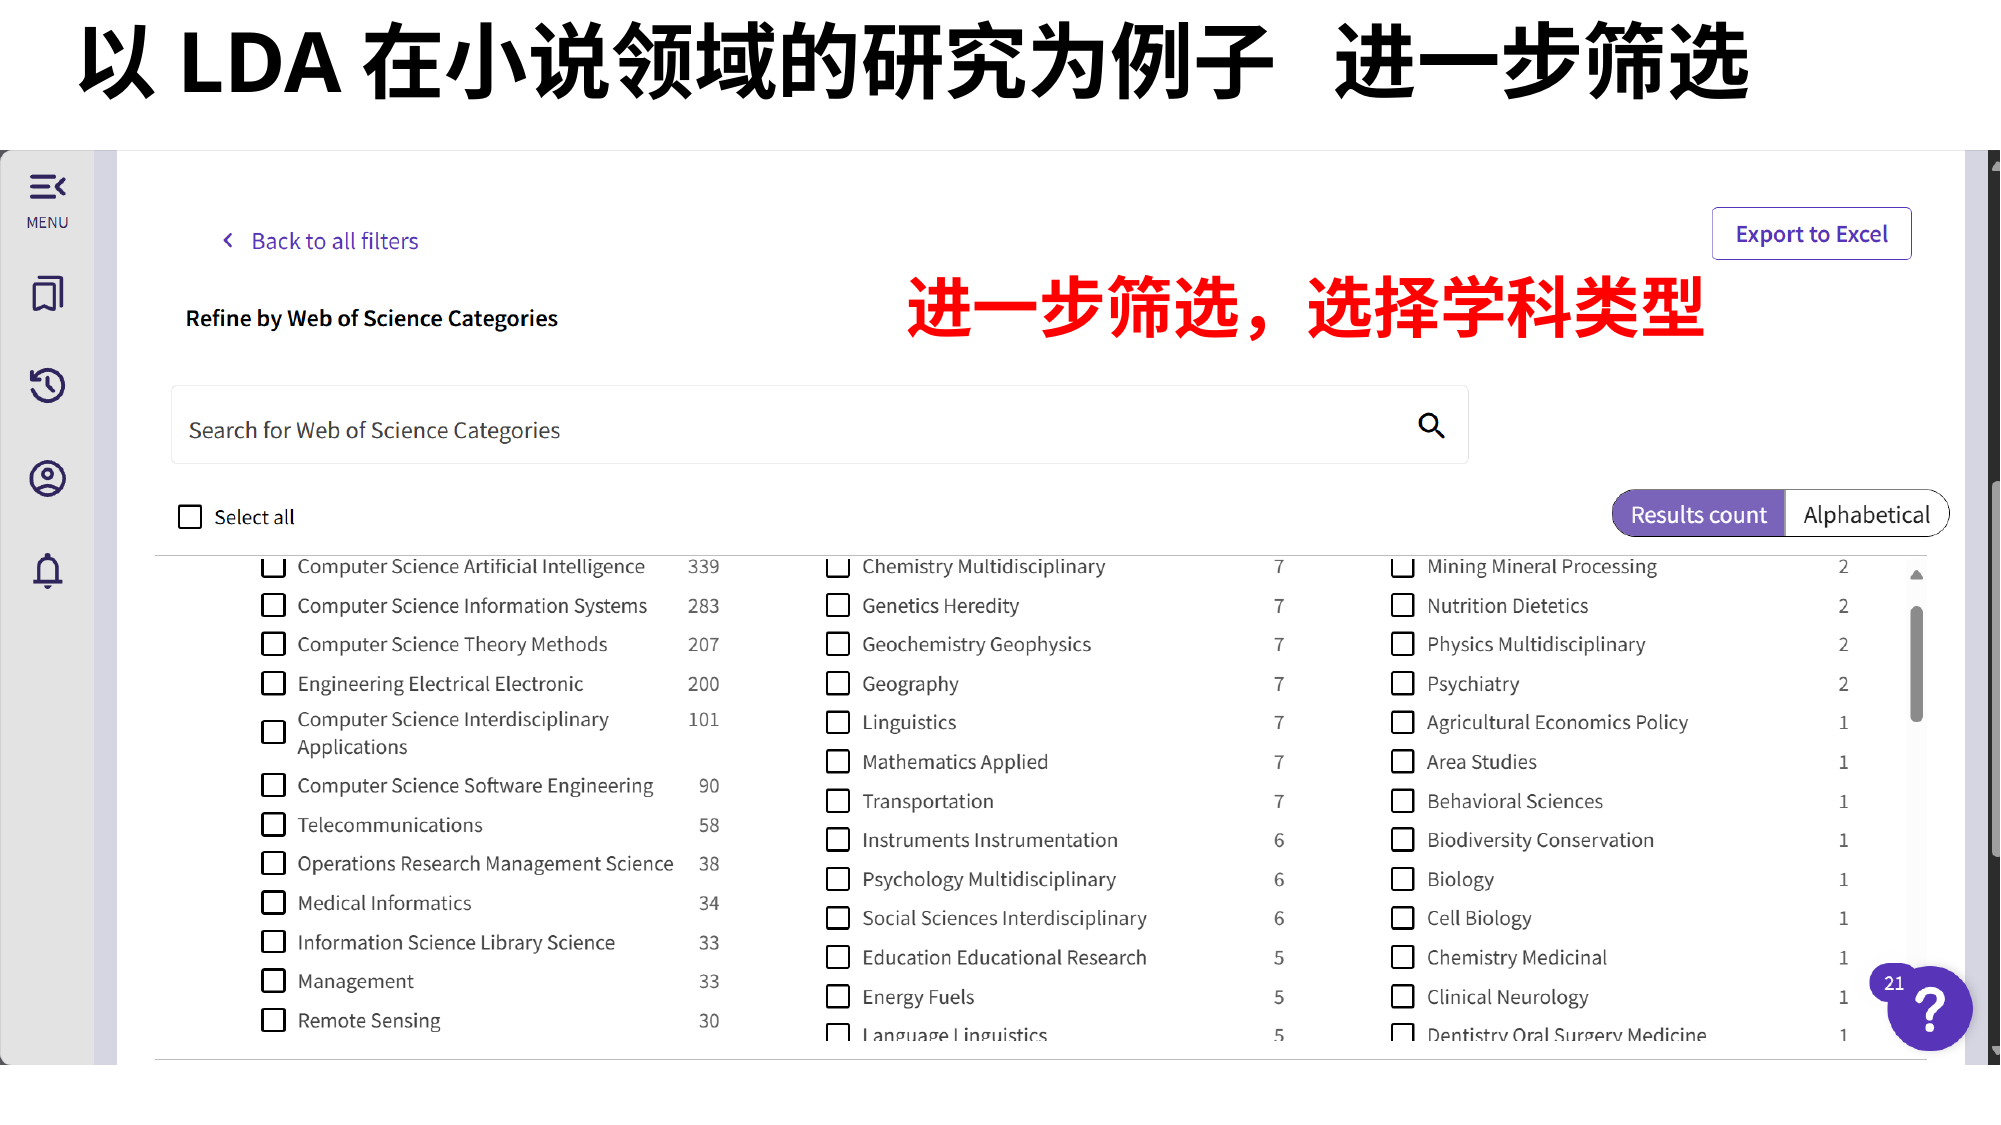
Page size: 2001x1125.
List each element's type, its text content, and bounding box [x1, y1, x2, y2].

text_box 以LDA在小说领域的研究为例子 进一步筛选 [59, 1, 1766, 117]
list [0, 150, 2000, 1066]
